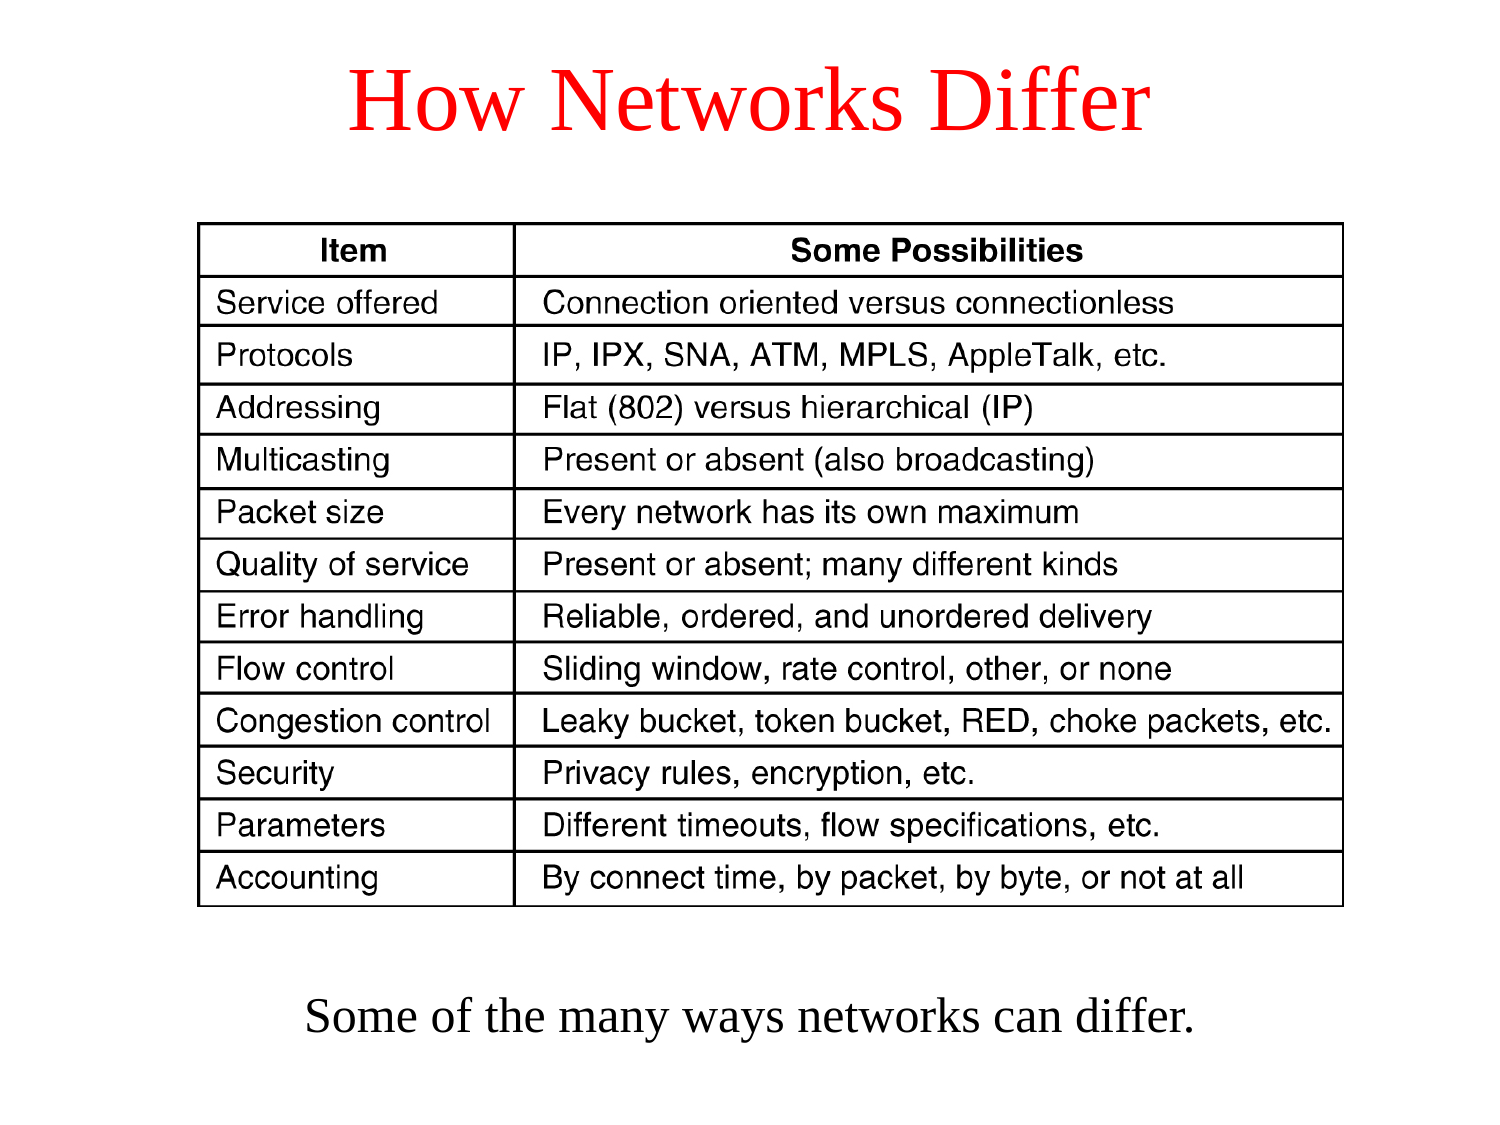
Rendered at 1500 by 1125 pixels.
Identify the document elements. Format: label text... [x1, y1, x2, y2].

list Some of the many ways networks can differ. [0, 974, 1500, 1076]
picture [196, 222, 1344, 907]
title How Networks Differ [0, 0, 1500, 188]
